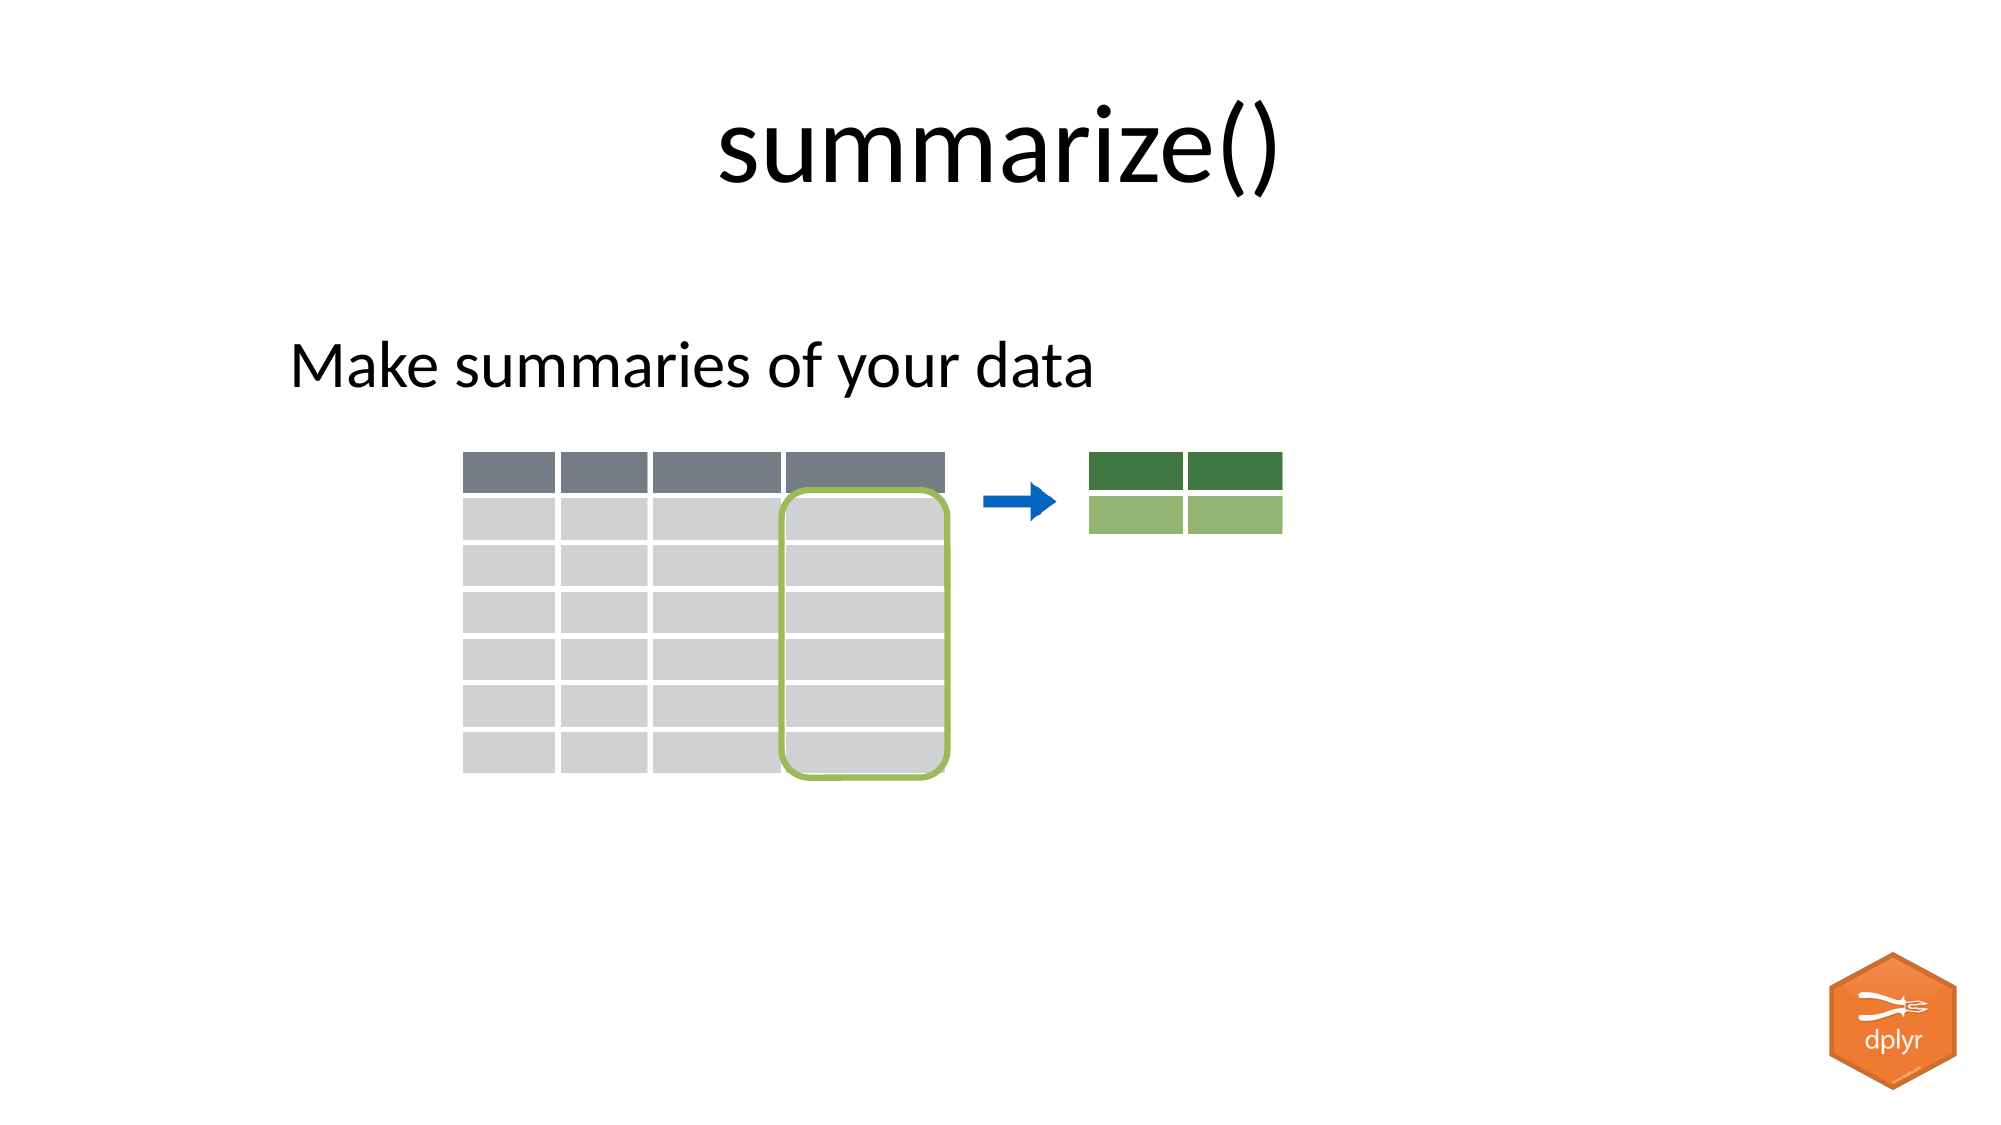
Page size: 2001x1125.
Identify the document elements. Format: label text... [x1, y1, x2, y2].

text_box summarize() [701, 62, 1299, 213]
text_box [1829, 952, 1957, 1090]
text_box Make summaries of your data [288, 319, 1299, 467]
picture [446, 438, 1340, 778]
